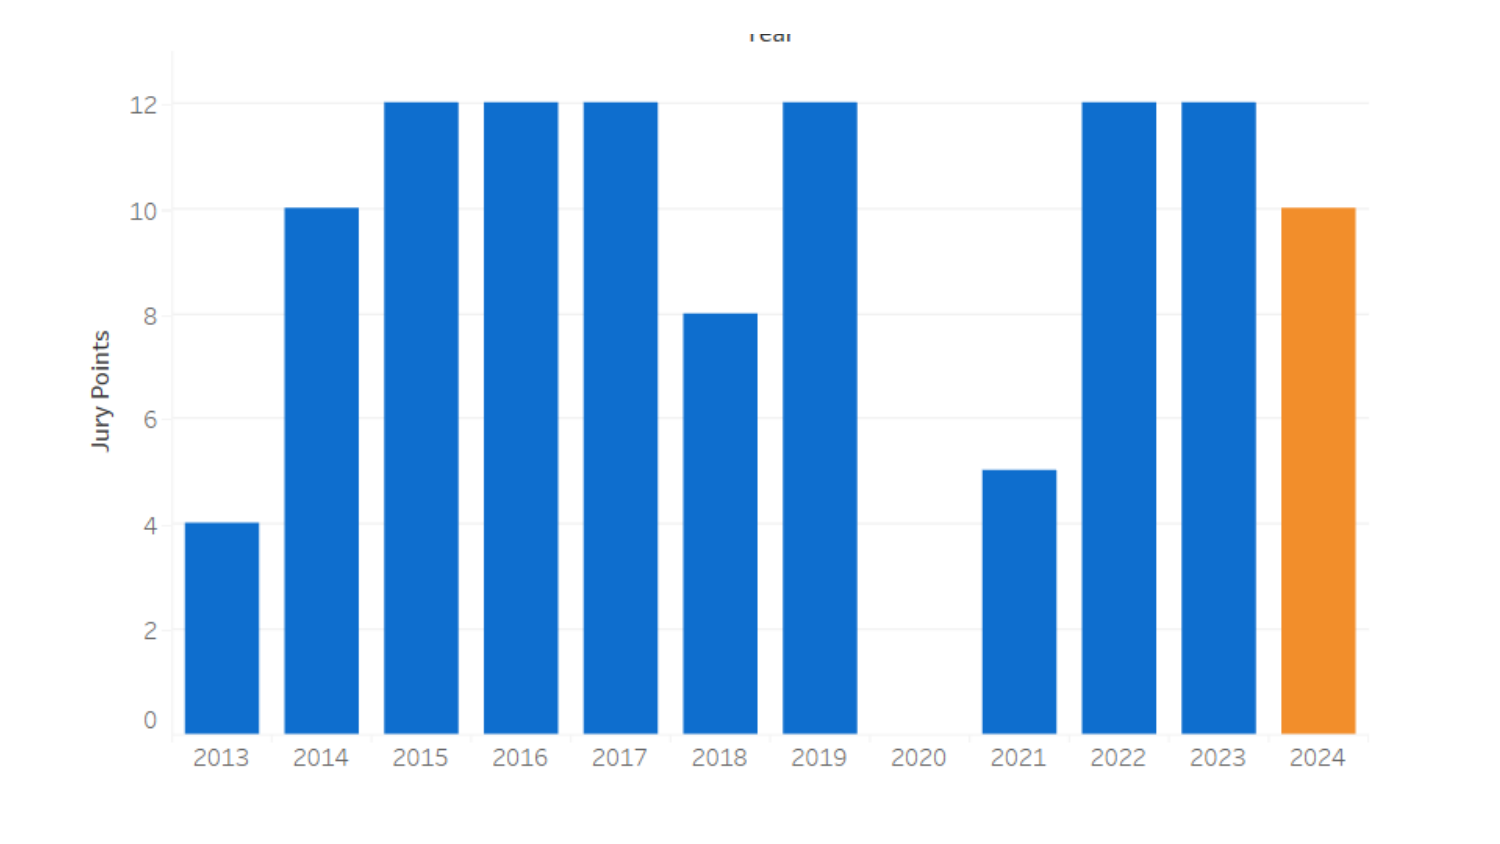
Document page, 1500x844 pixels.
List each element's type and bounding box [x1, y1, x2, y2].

picture [62, 34, 1438, 810]
